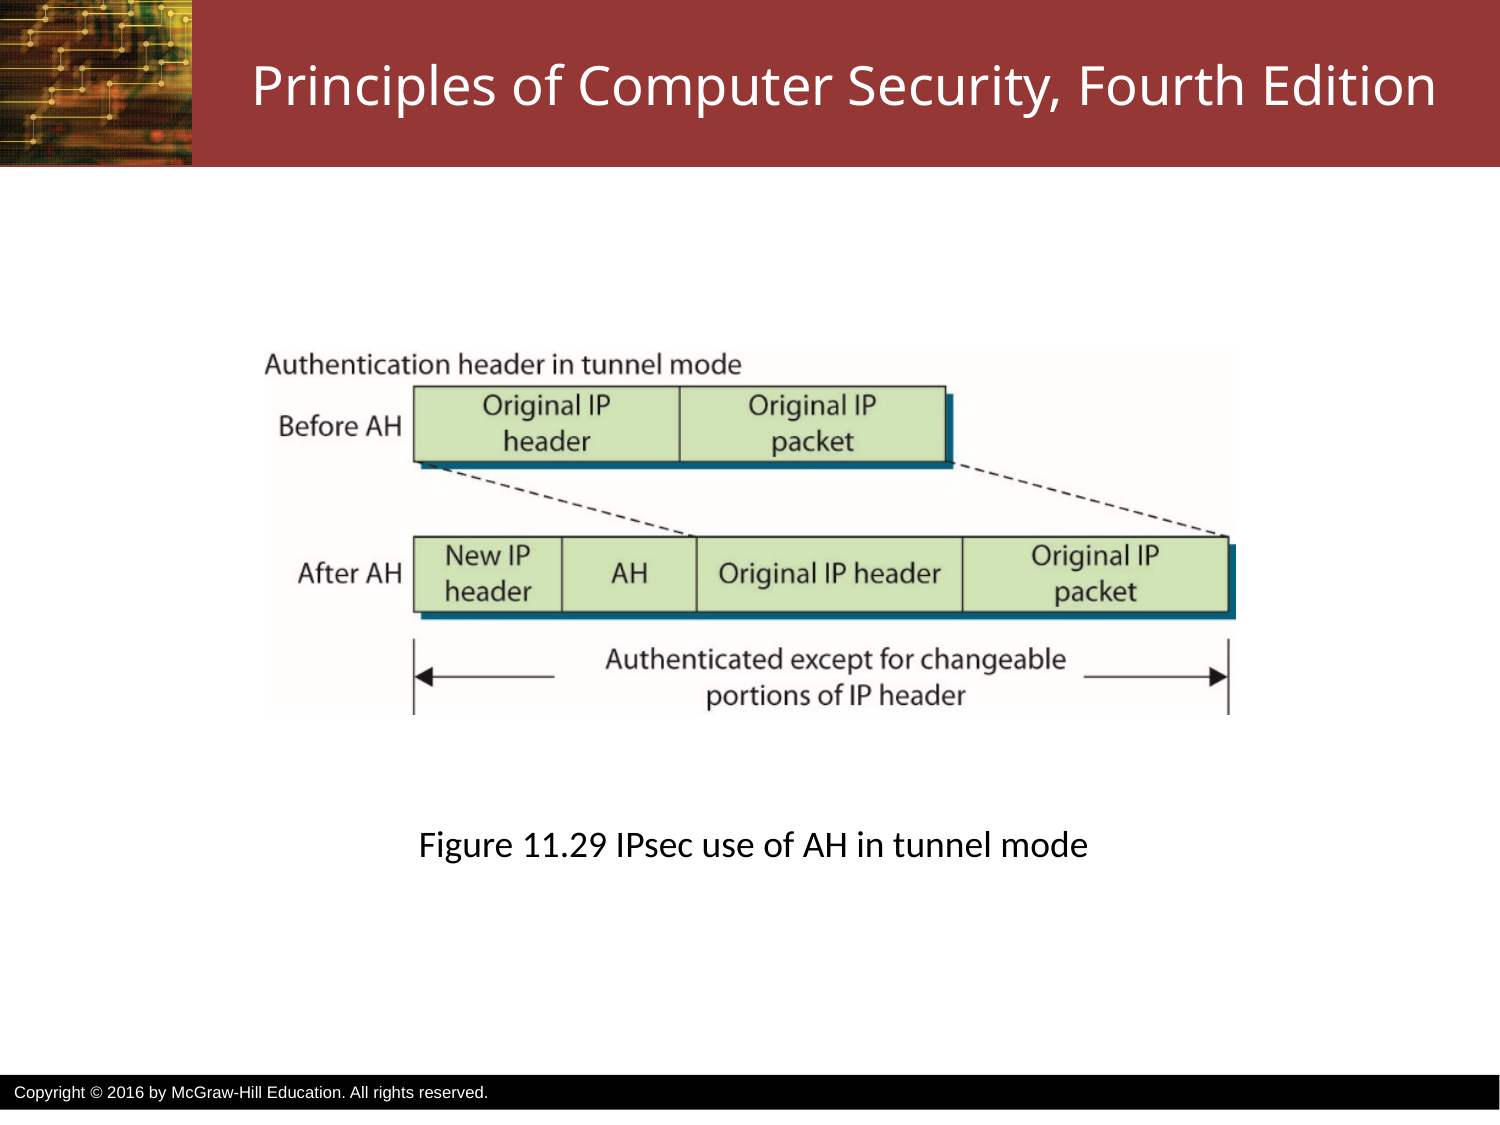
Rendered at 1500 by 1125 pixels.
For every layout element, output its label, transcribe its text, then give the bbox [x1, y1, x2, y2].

list Figure 11.29 IPsec use of AH in tunnel mode [99, 812, 1400, 888]
picture [264, 349, 1236, 715]
picture [0, 0, 192, 165]
